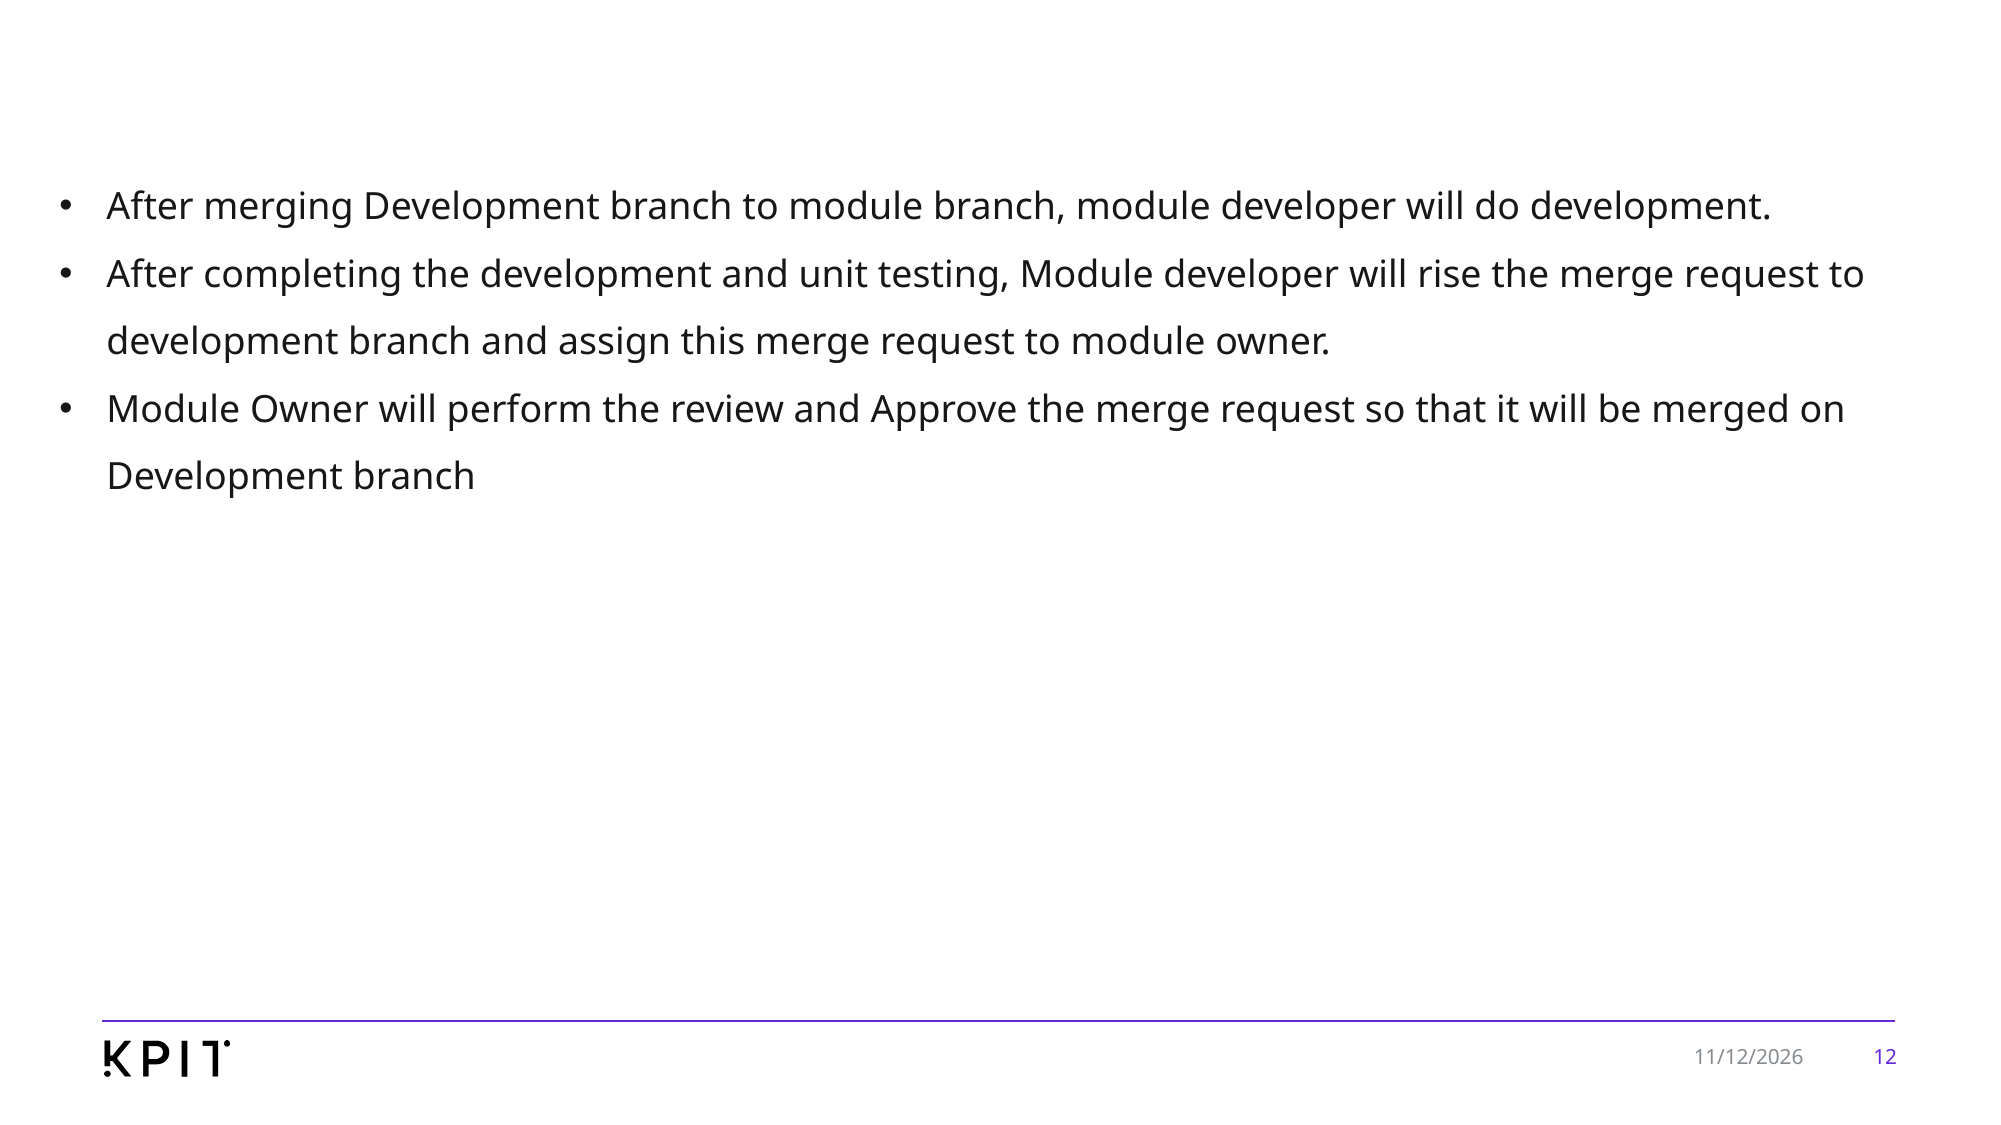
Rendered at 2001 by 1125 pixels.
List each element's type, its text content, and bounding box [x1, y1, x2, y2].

text_box After merging Development branch to module branch, module developer will do development. After completing the development and unit testing, Module developer will rise the merge request to development branch and assign this merge request to module owner. Module Owner will perform the review and Approve the merge request so that it will be merged on Development branch [44, 152, 1892, 505]
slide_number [1676, 1038, 1819, 1077]
picture [104, 1040, 230, 1077]
slide_number 12 [1835, 1038, 1912, 1077]
